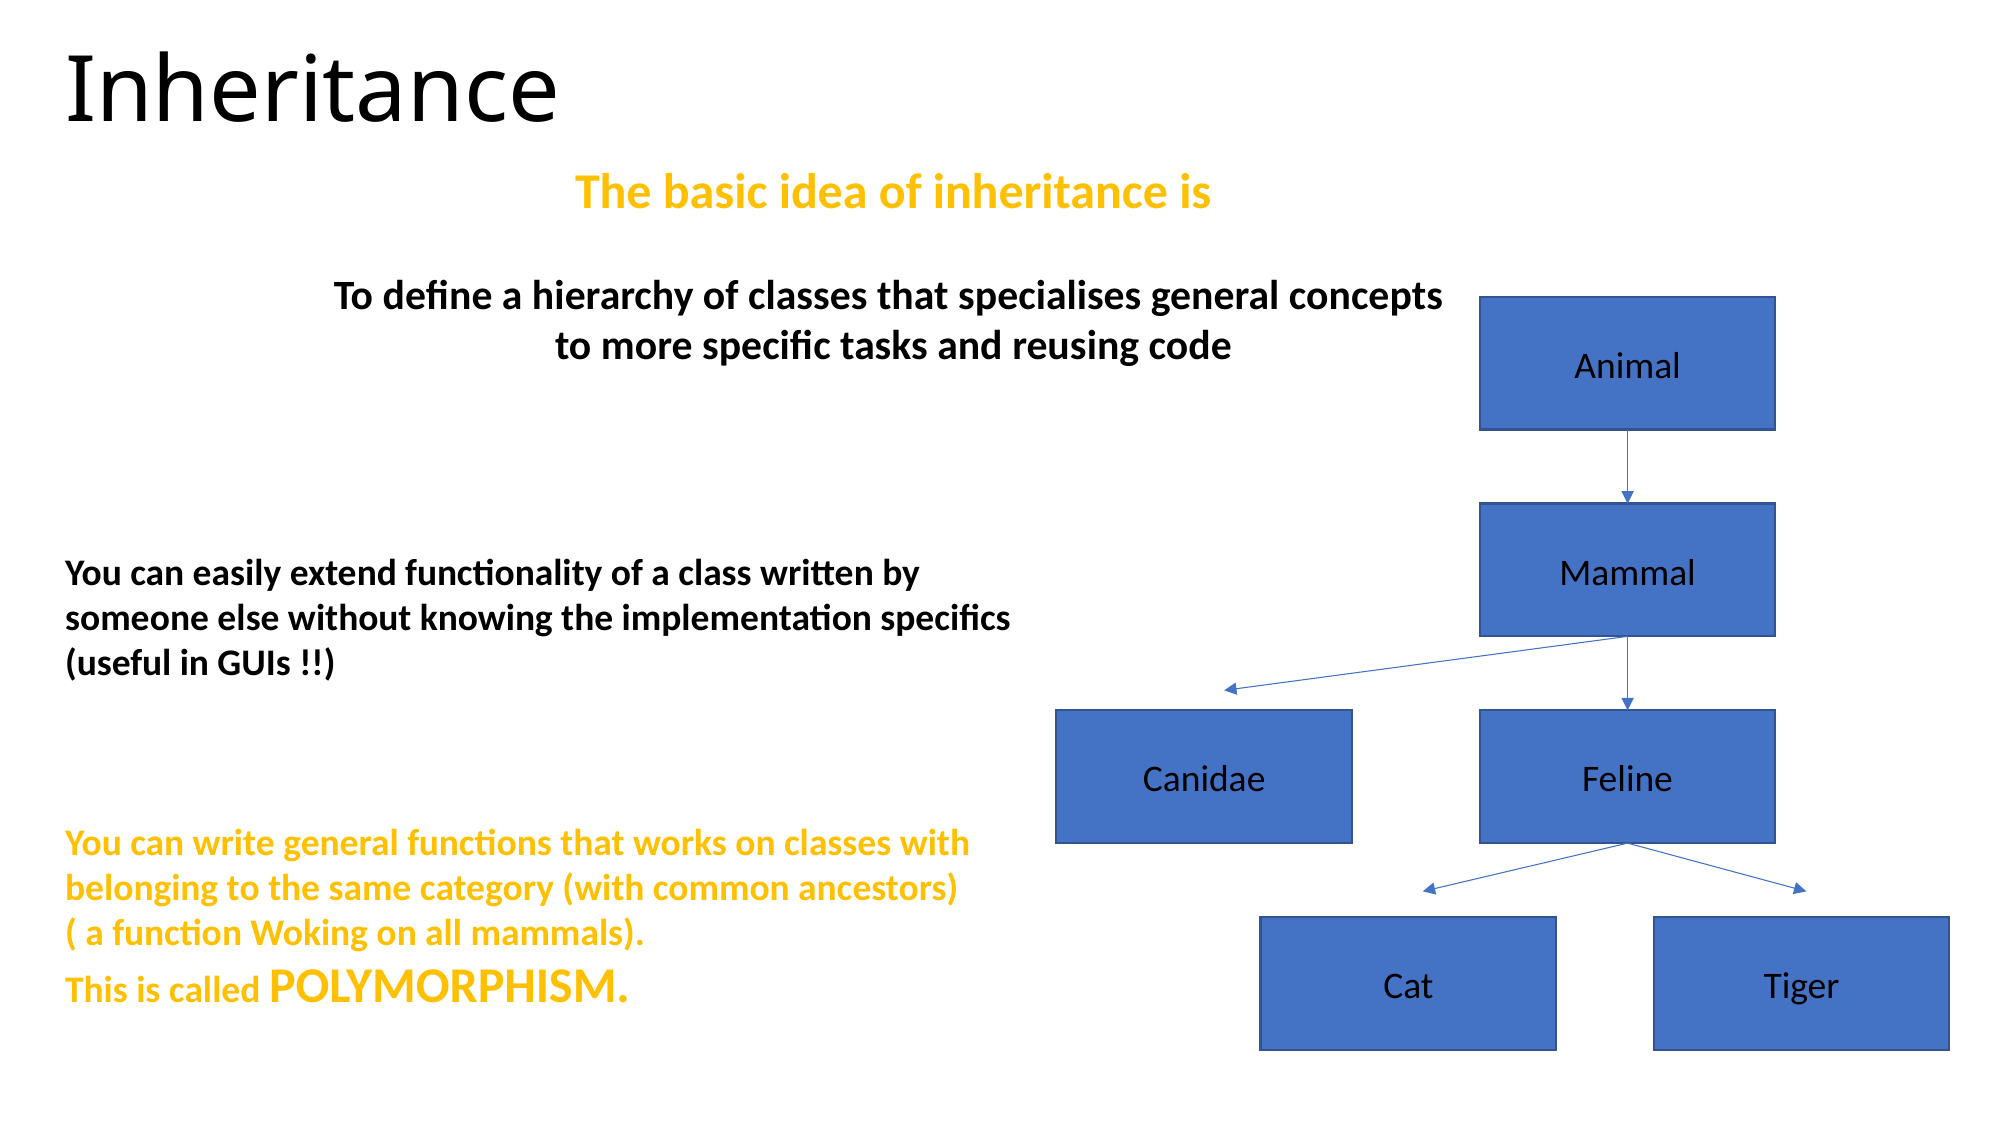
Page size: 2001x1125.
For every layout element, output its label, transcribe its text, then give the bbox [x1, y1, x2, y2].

text_box Tiger [1653, 916, 1950, 1051]
text_box Canidae [1055, 709, 1353, 844]
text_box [1224, 636, 1628, 691]
title Inheritance [50, 25, 1776, 158]
text_box Mammal [1479, 502, 1776, 637]
text_box The basic idea of inheritance is To define a hierarchy of classes that specialises general concepts to more specific tasks and reusing code [160, 150, 1627, 376]
text_box You can easily extend functionality of a class written by someone else without knowing the implementation specifics (useful in GUIs !!) You can write general functions that works on classes with belonging to the same category (with common ancestors) ( a function Woking on all mammals). This is called POLYMORPHISM. [50, 540, 1051, 1066]
text_box Feline [1479, 709, 1776, 843]
text_box Animal [1479, 296, 1776, 431]
text_box Cat [1259, 916, 1557, 1051]
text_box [1422, 843, 1627, 892]
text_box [1627, 843, 1807, 892]
